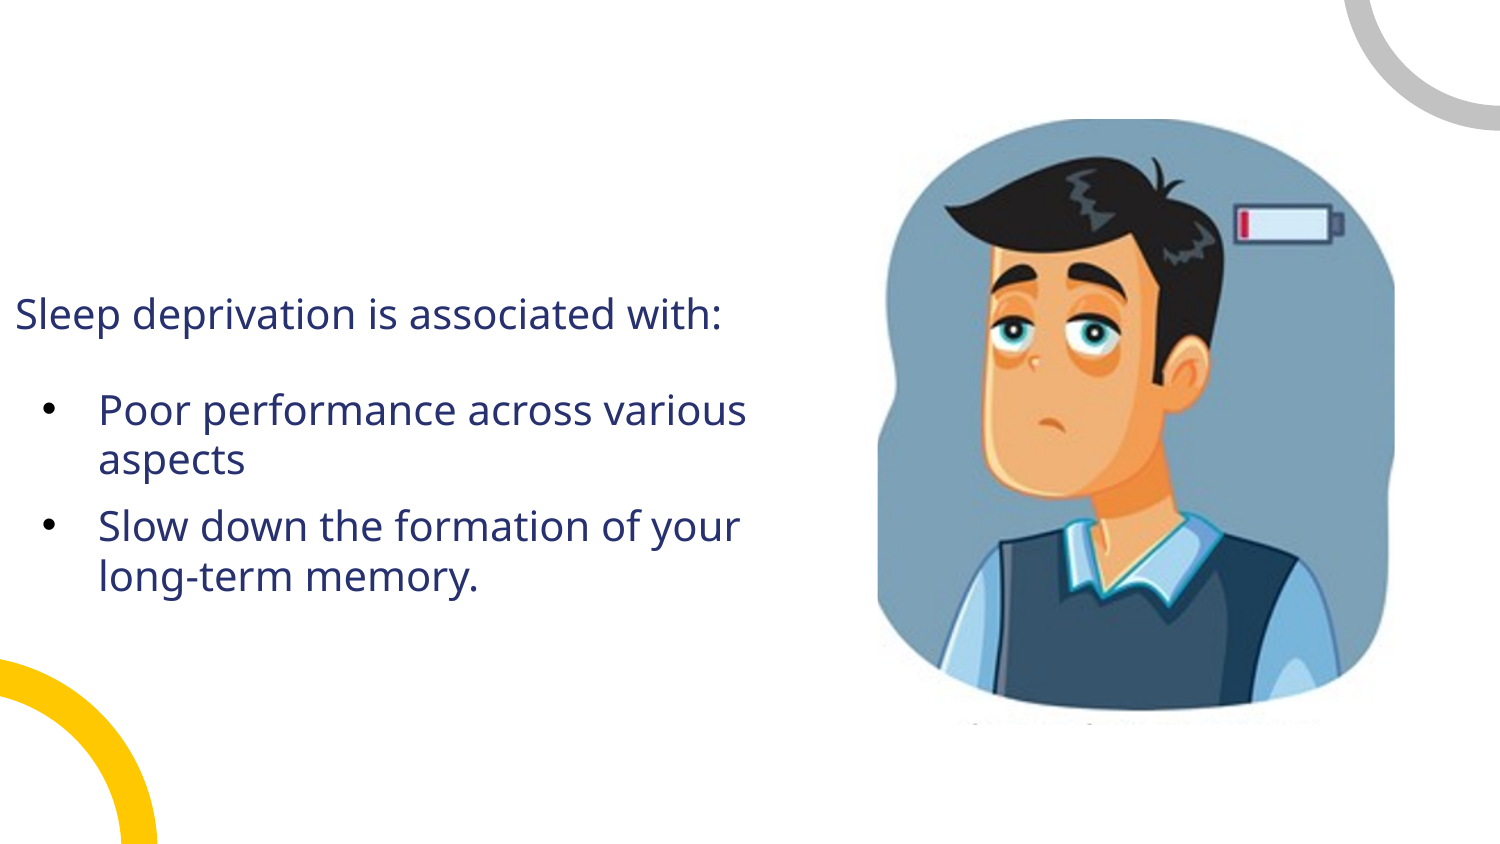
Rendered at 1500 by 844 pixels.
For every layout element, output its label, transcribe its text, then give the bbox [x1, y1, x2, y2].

picture [877, 118, 1395, 725]
title Sleep deprivation is associated with: [0, 272, 801, 352]
text_box Poor performance across various aspects [27, 376, 872, 491]
text_box Slow down the formation of your long-term memory. [27, 492, 826, 607]
